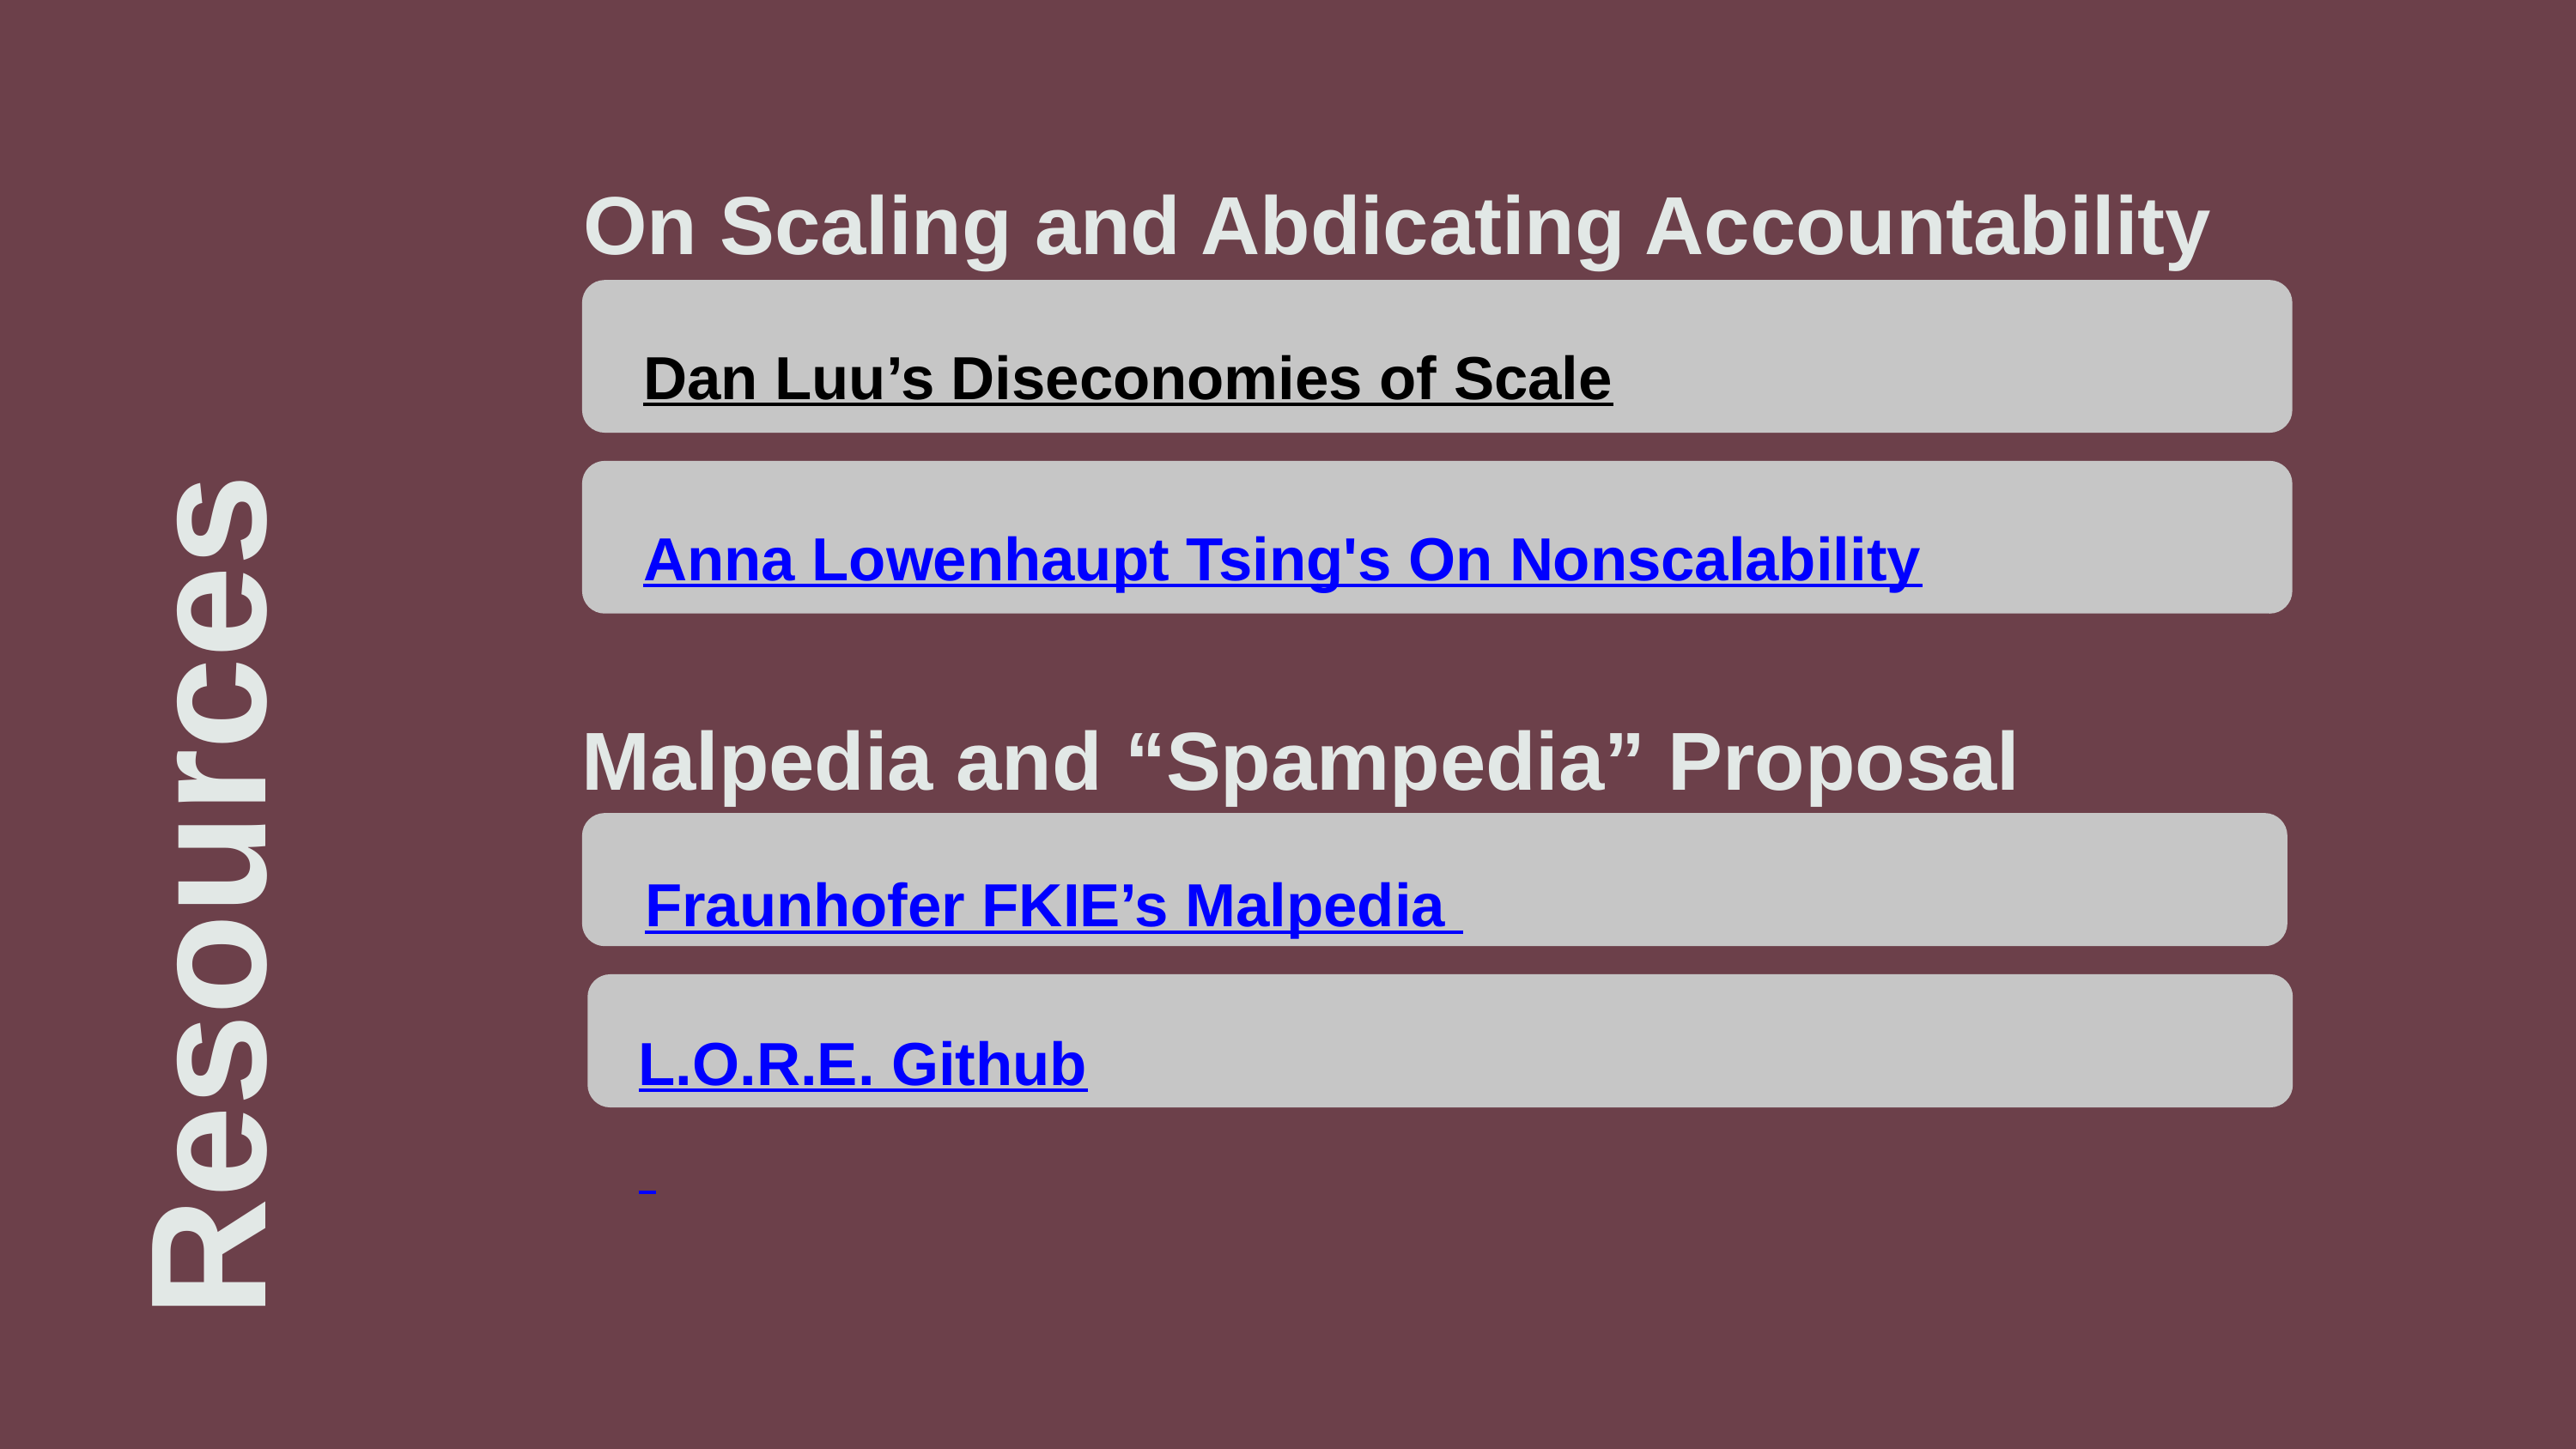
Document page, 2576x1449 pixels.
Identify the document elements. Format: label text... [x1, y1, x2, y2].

text_box Anna Lowenhaupt Tsing's On Nonscalability [643, 490, 2014, 593]
text_box Resources [22, 420, 300, 1372]
text_box Dan Luu’s Diseconomies of Scale [643, 309, 1741, 412]
text_box [587, 973, 2293, 1108]
text_box [581, 460, 2293, 614]
text_box Fraunhofer FKIE’s Malpedia [638, 836, 1470, 939]
text_box On Scaling and Abdicating Accountability [583, 132, 2432, 271]
text_box [581, 280, 2293, 433]
text_box L.O.R.E. Github [638, 995, 1099, 1200]
text_box [581, 813, 2287, 947]
text_box Malpedia and “Spampedia” Proposal [581, 668, 2430, 807]
